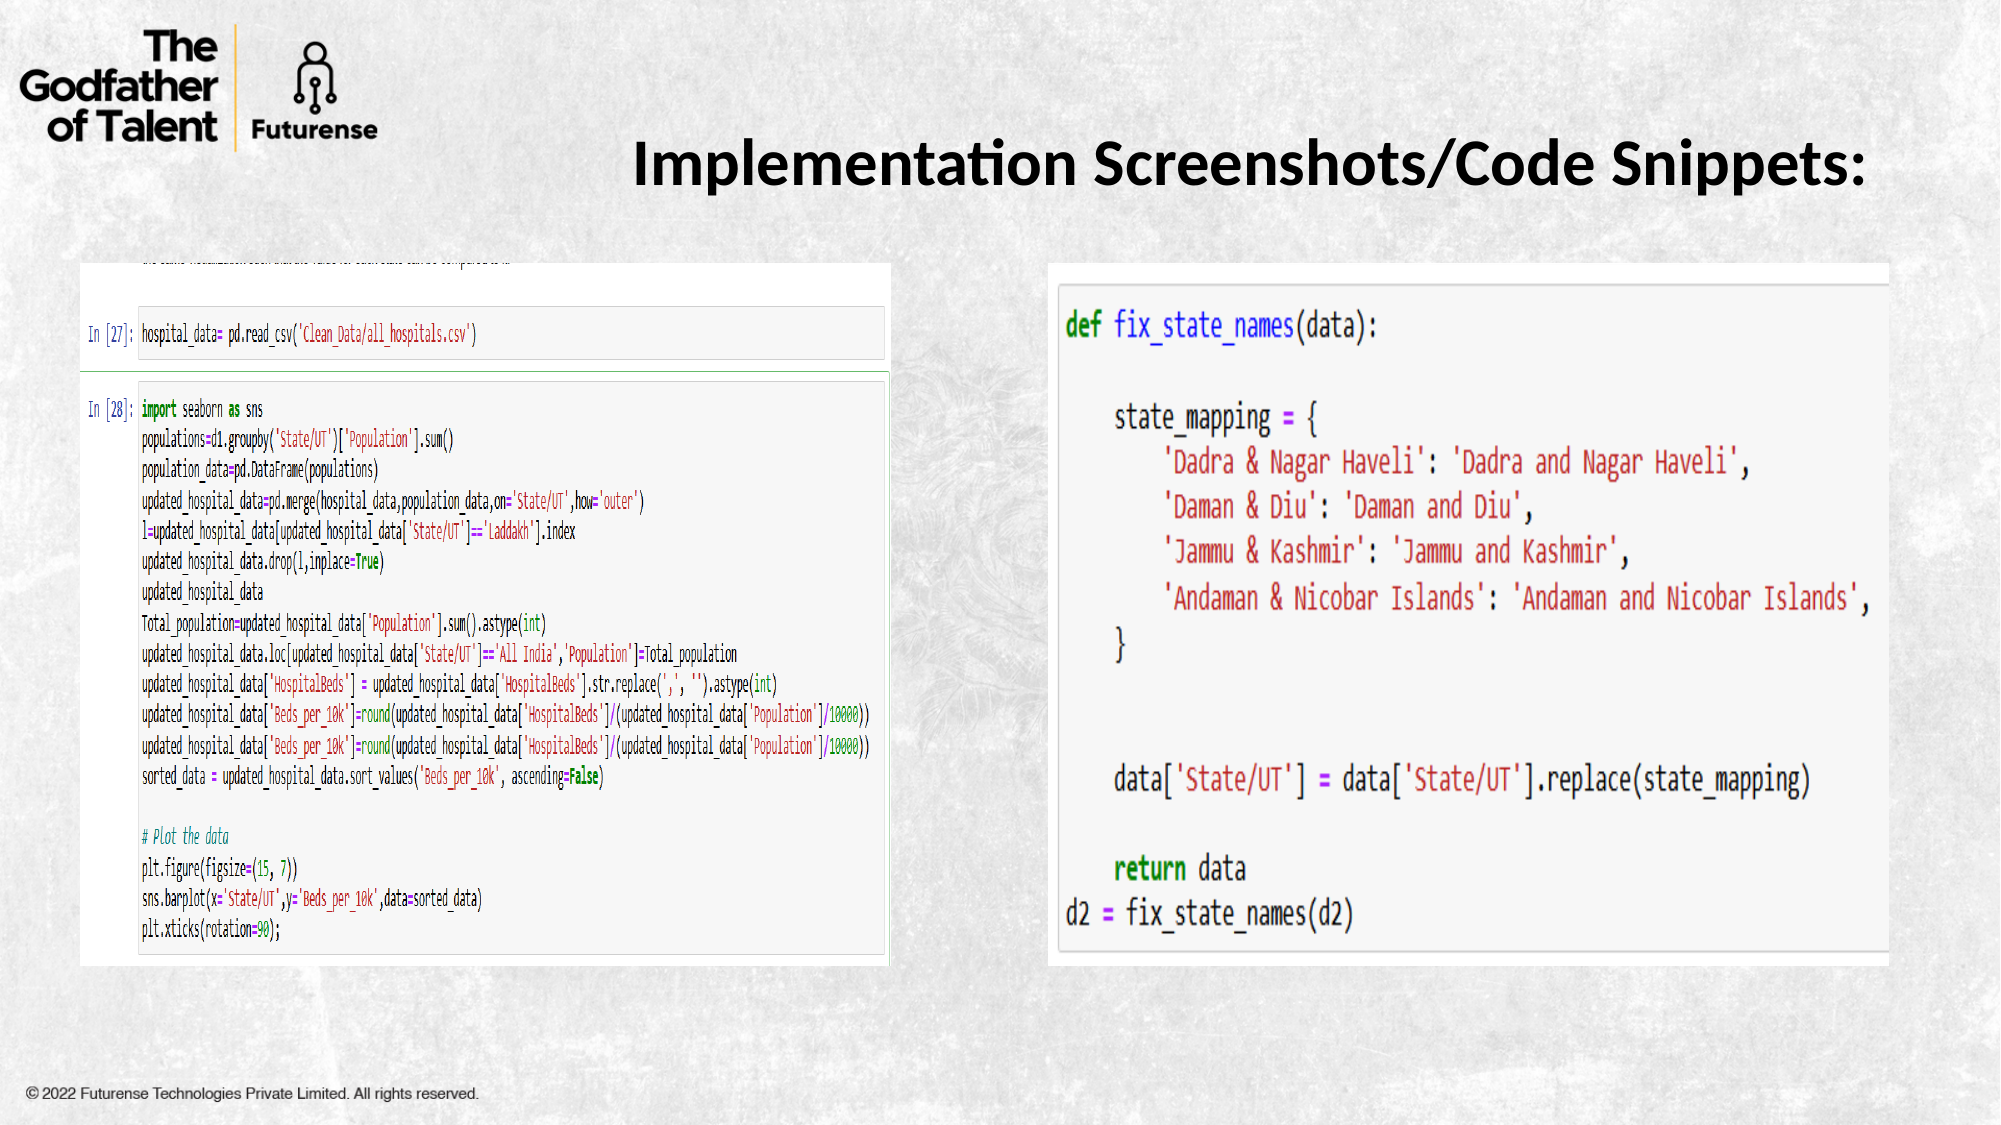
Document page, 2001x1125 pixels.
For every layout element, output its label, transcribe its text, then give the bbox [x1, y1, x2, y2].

picture [0, 0, 2001, 1125]
text_box Implementation Screenshots/Code Snippets: [617, 105, 1932, 206]
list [79, 263, 891, 967]
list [1048, 263, 1889, 967]
